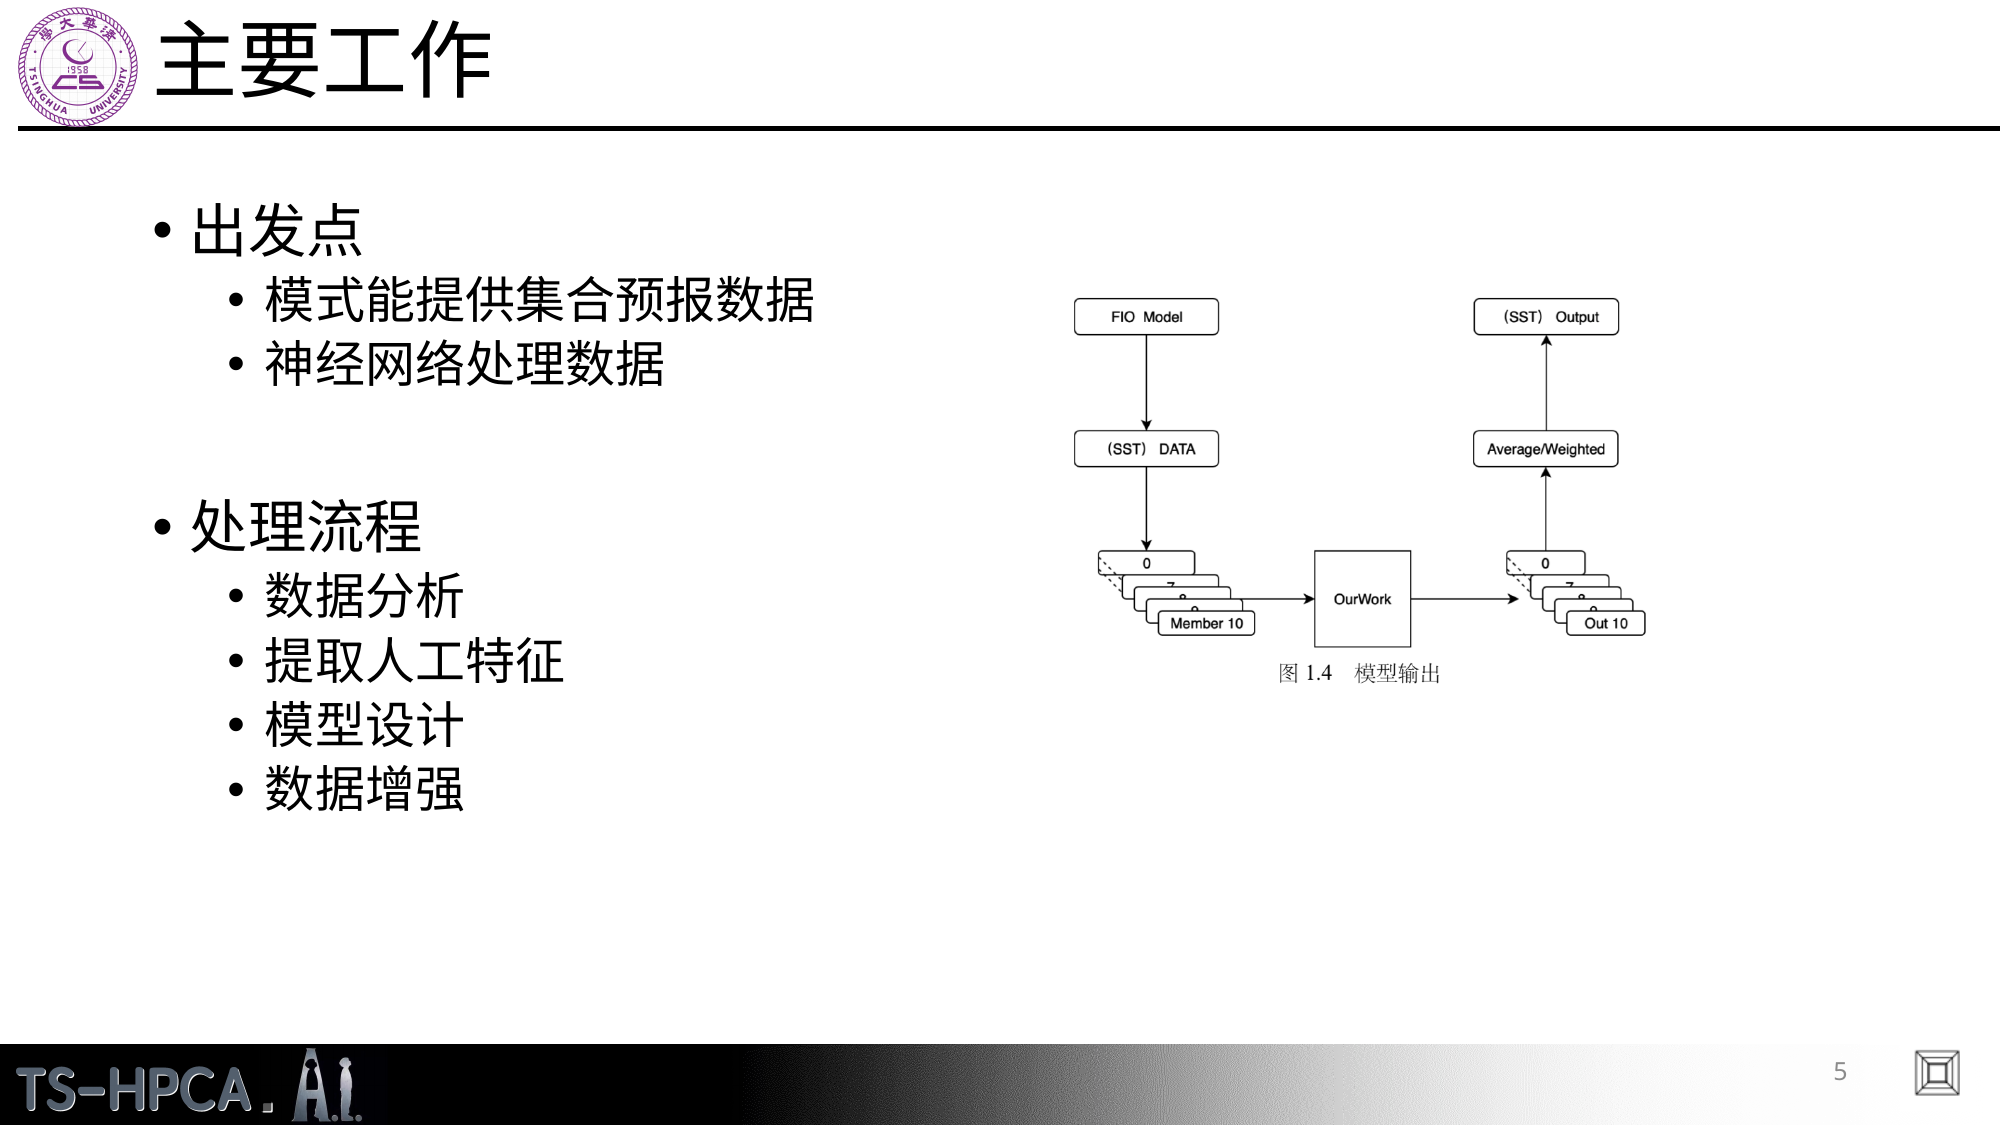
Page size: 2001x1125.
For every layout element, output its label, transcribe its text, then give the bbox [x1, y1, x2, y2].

title 主要工作 [137, 10, 1863, 118]
list 出发点 模式能提供集合预报数据 神经网络处理数据 处理流程 数据分析 提取人工特征 模型设计 数据增强 [137, 194, 1863, 1023]
slide_number 5 [1412, 1042, 1863, 1103]
picture [18, 7, 138, 127]
picture [1037, 267, 1683, 699]
picture [0, 1035, 2000, 1125]
